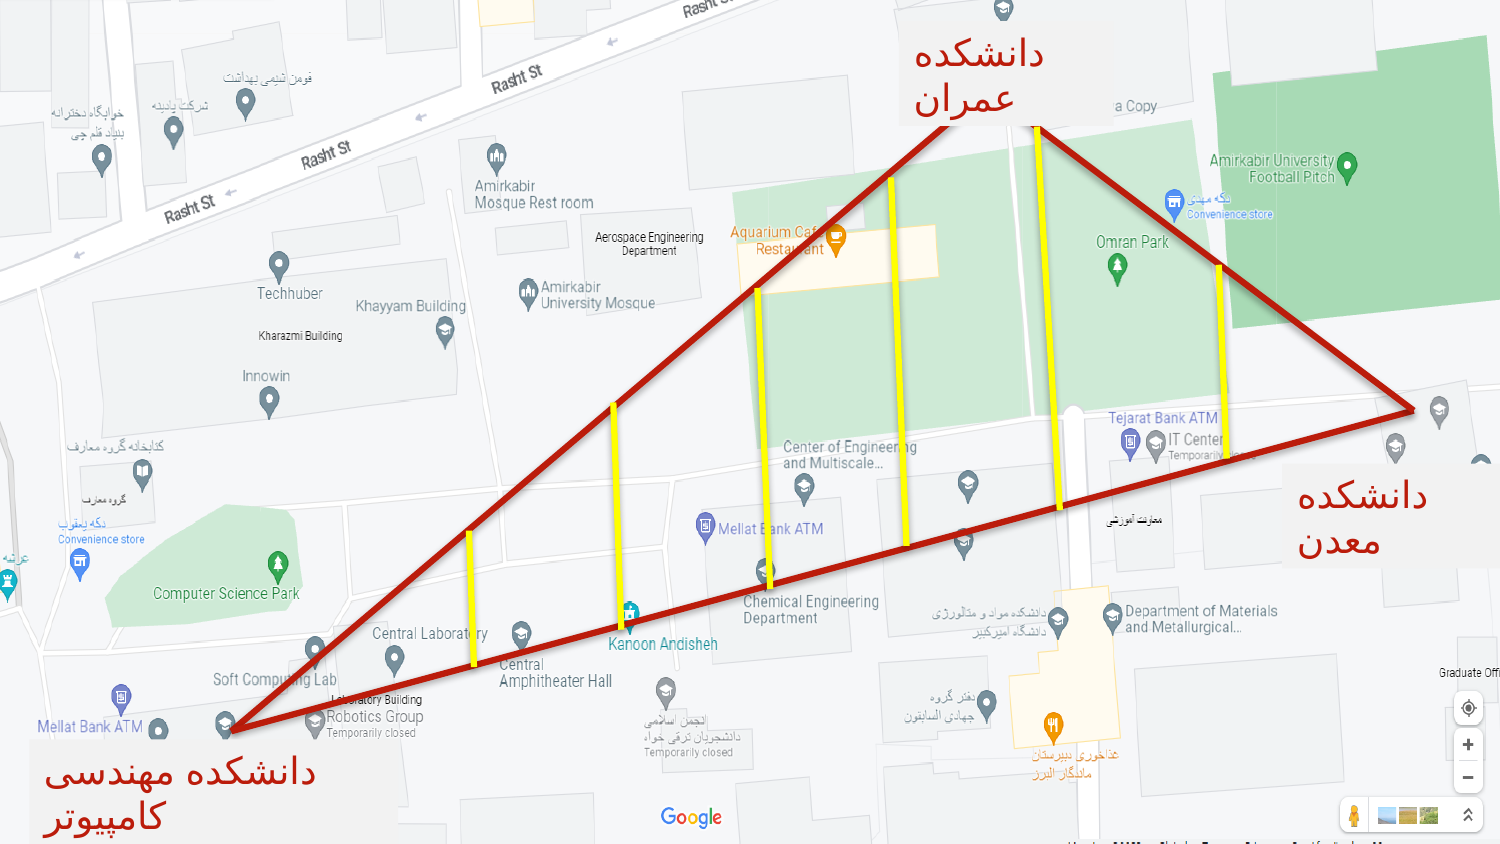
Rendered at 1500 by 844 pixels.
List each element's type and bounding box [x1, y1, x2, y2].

text_box [1036, 126, 1061, 511]
text_box [613, 402, 622, 630]
text_box [890, 177, 907, 547]
text_box [1218, 264, 1227, 459]
picture [0, 0, 1500, 844]
text_box [757, 287, 771, 590]
text_box [230, 89, 986, 410]
text_box [987, 89, 1414, 411]
text_box [230, 410, 1414, 732]
text_box [468, 530, 475, 668]
